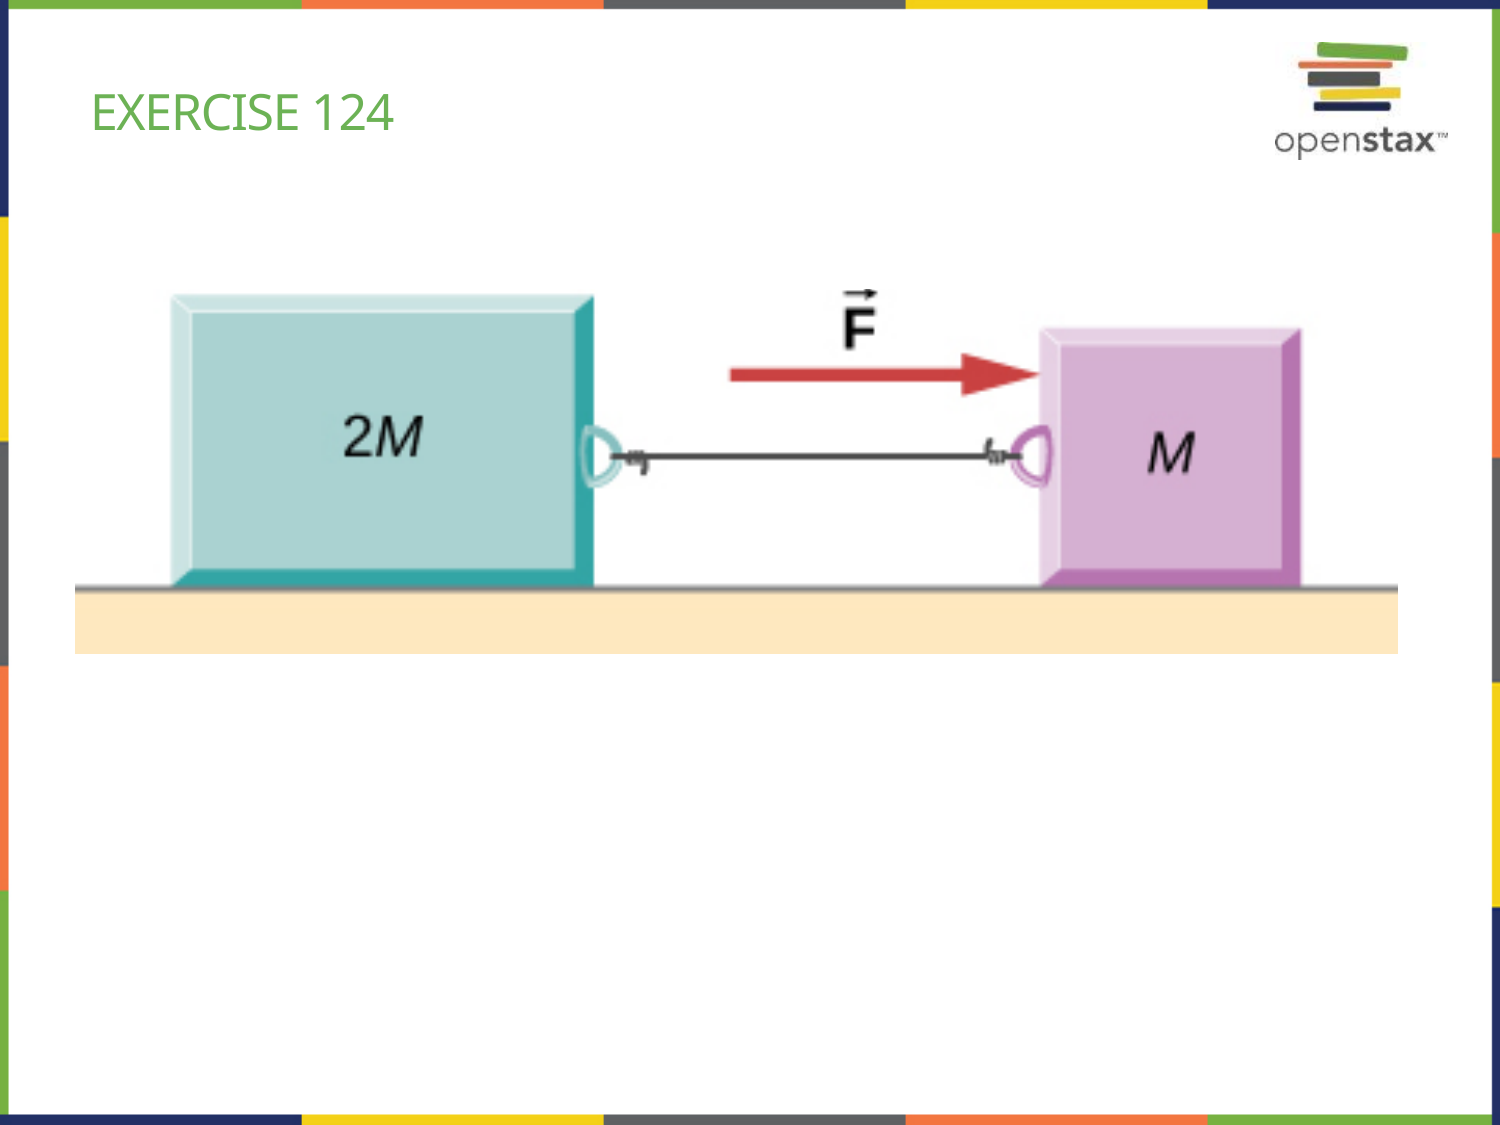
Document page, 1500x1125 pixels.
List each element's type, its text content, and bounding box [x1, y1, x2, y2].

picture [0, 0, 1500, 1125]
title Exercise 124 [75, 39, 1275, 148]
